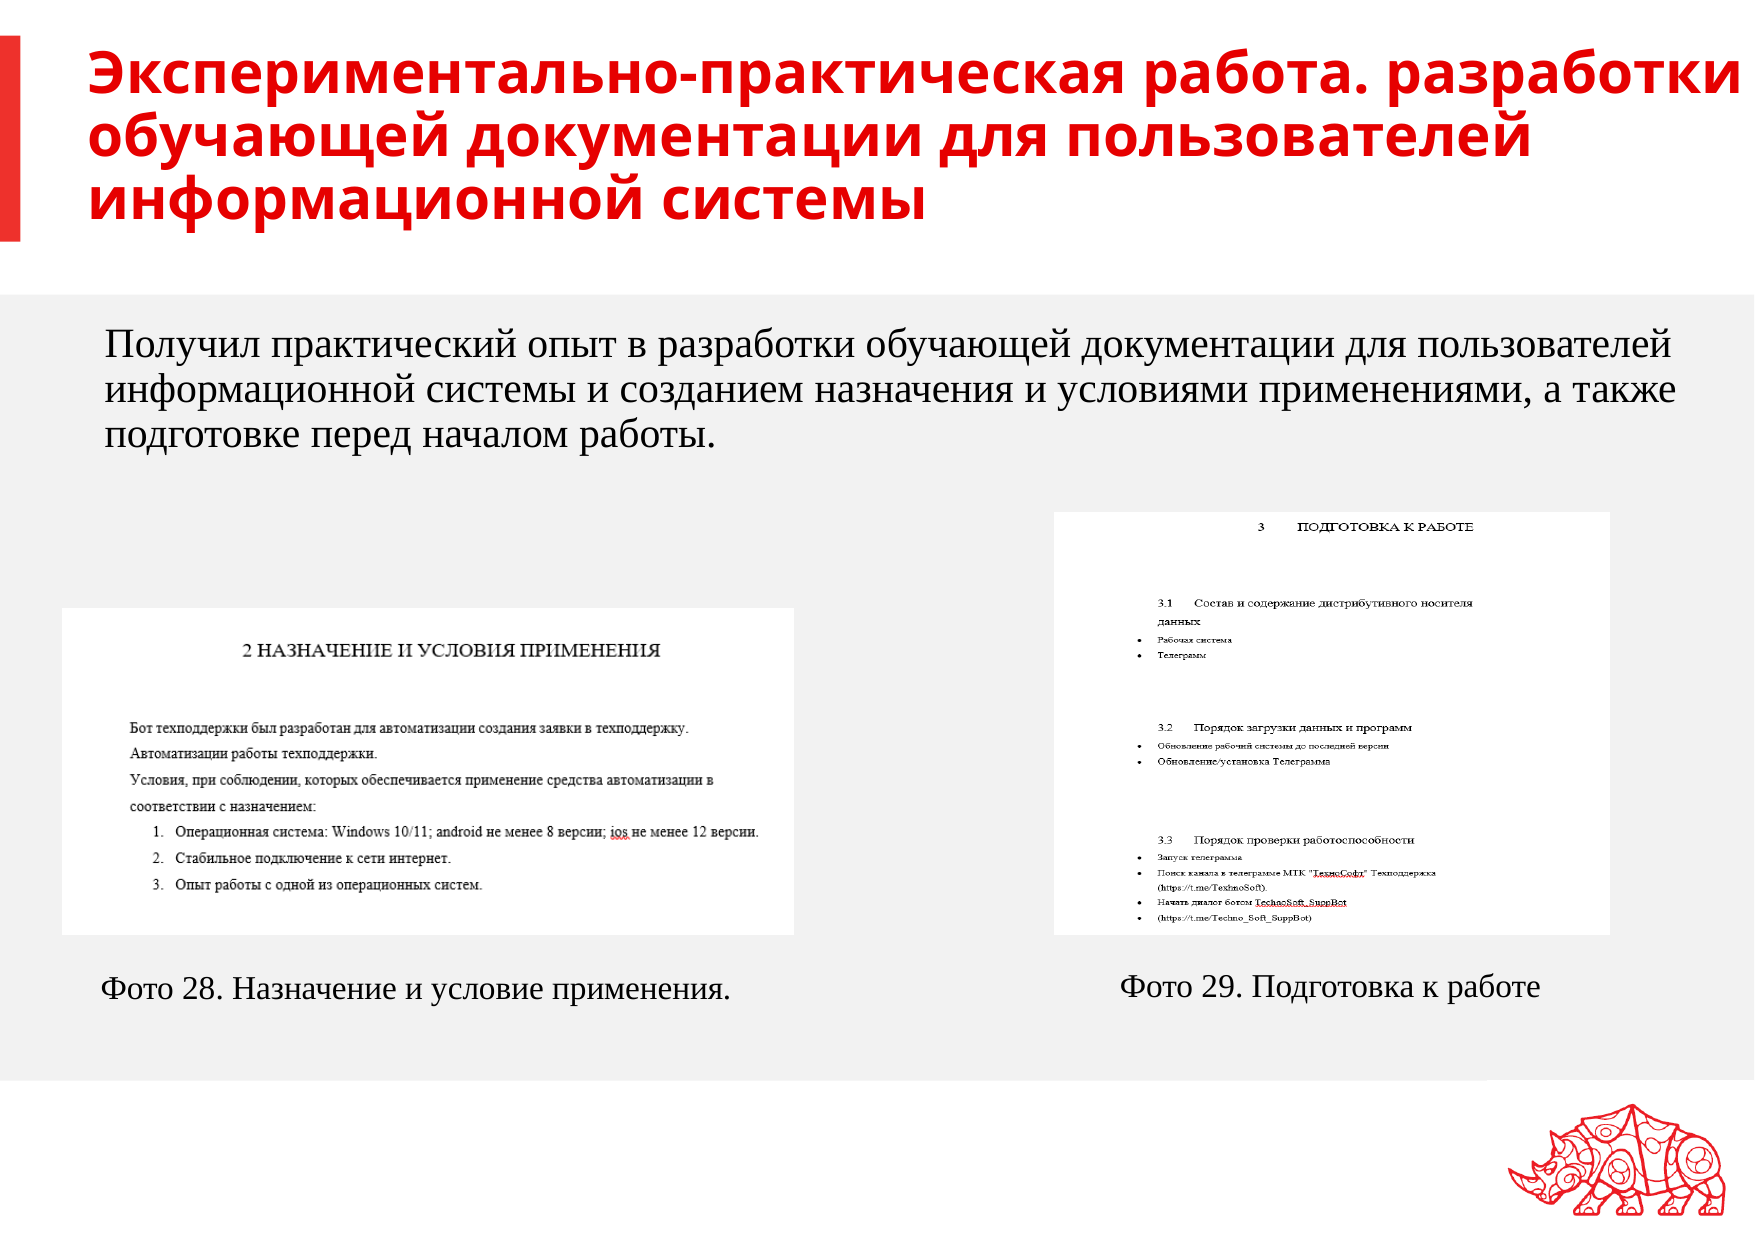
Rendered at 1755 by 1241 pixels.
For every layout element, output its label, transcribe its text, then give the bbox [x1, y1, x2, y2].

picture [1054, 512, 1610, 935]
text_box Фото 29. Подготовка к работе [1105, 957, 1645, 1012]
picture [1487, 1080, 1755, 1229]
title Экспериментально-практическая работа. разработки обучающей документации для пользователей информационной системы [87, 42, 1755, 234]
picture [62, 608, 794, 935]
text_box Фото 28. Назначение и условие применения. [85, 959, 827, 1014]
list Получил практический опыт в разработки обучающей документации для пользователей информационной системы и созданием назначения и условиями применениями, а также подготовке перед началом работы. [87, 313, 1700, 1090]
